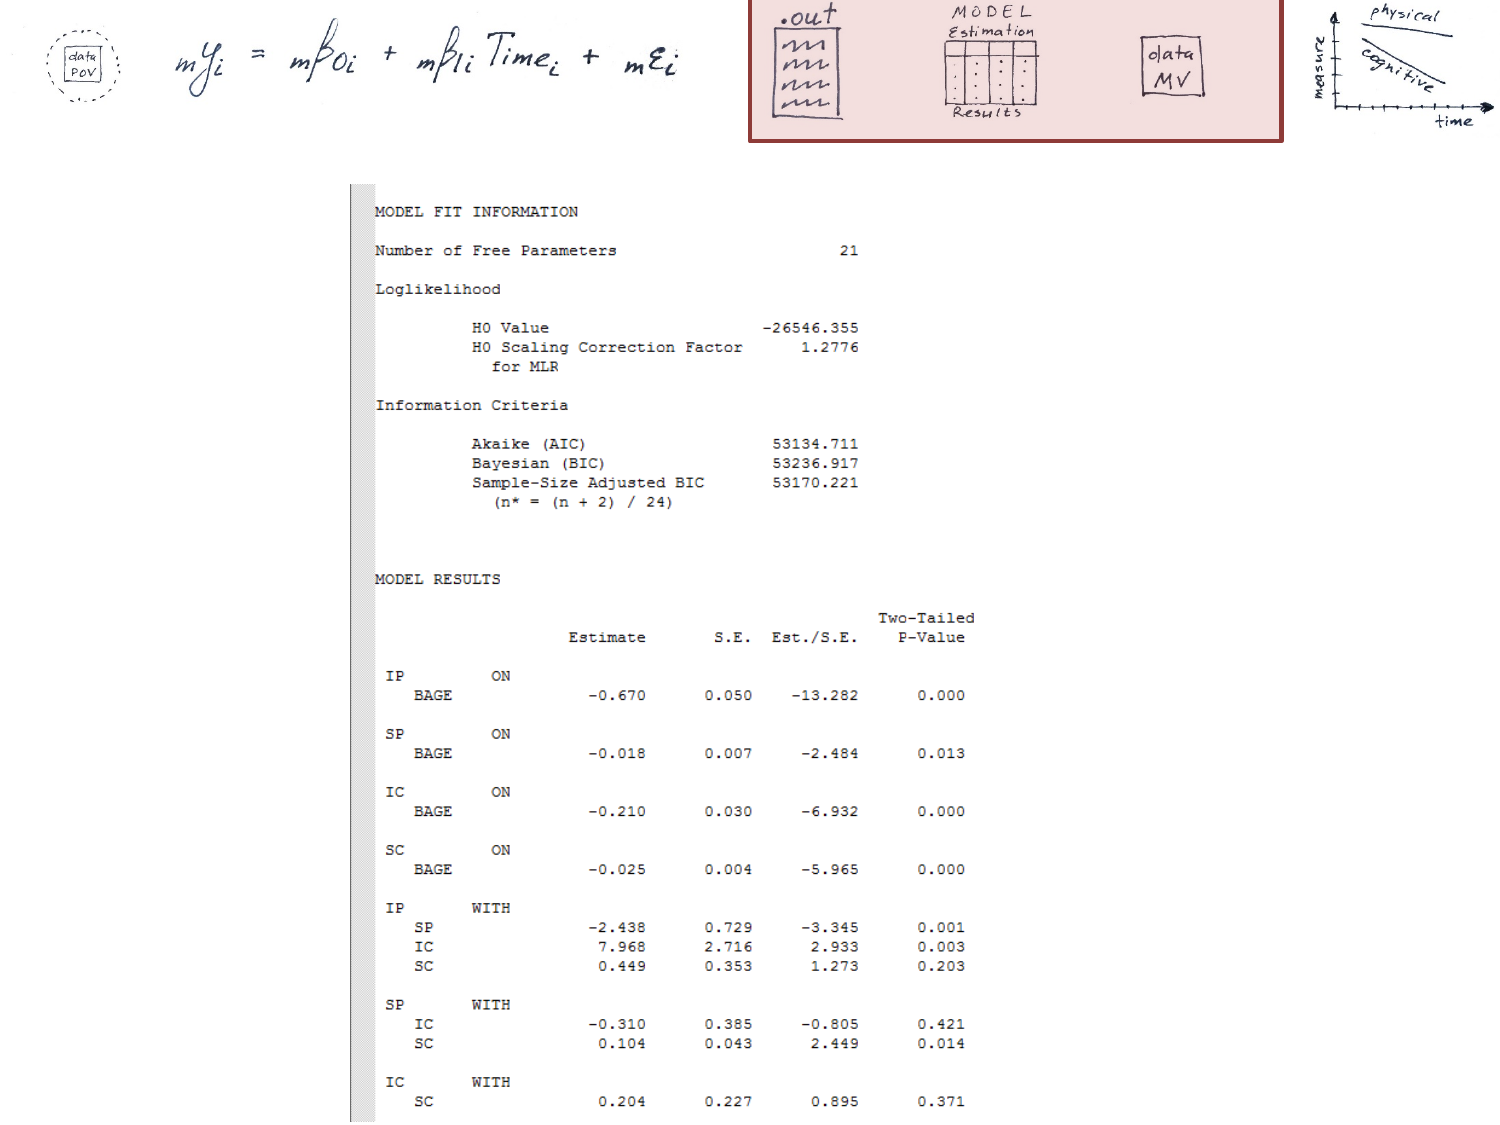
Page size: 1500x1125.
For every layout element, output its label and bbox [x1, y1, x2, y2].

picture [350, 184, 1003, 1122]
picture [0, 0, 1500, 138]
